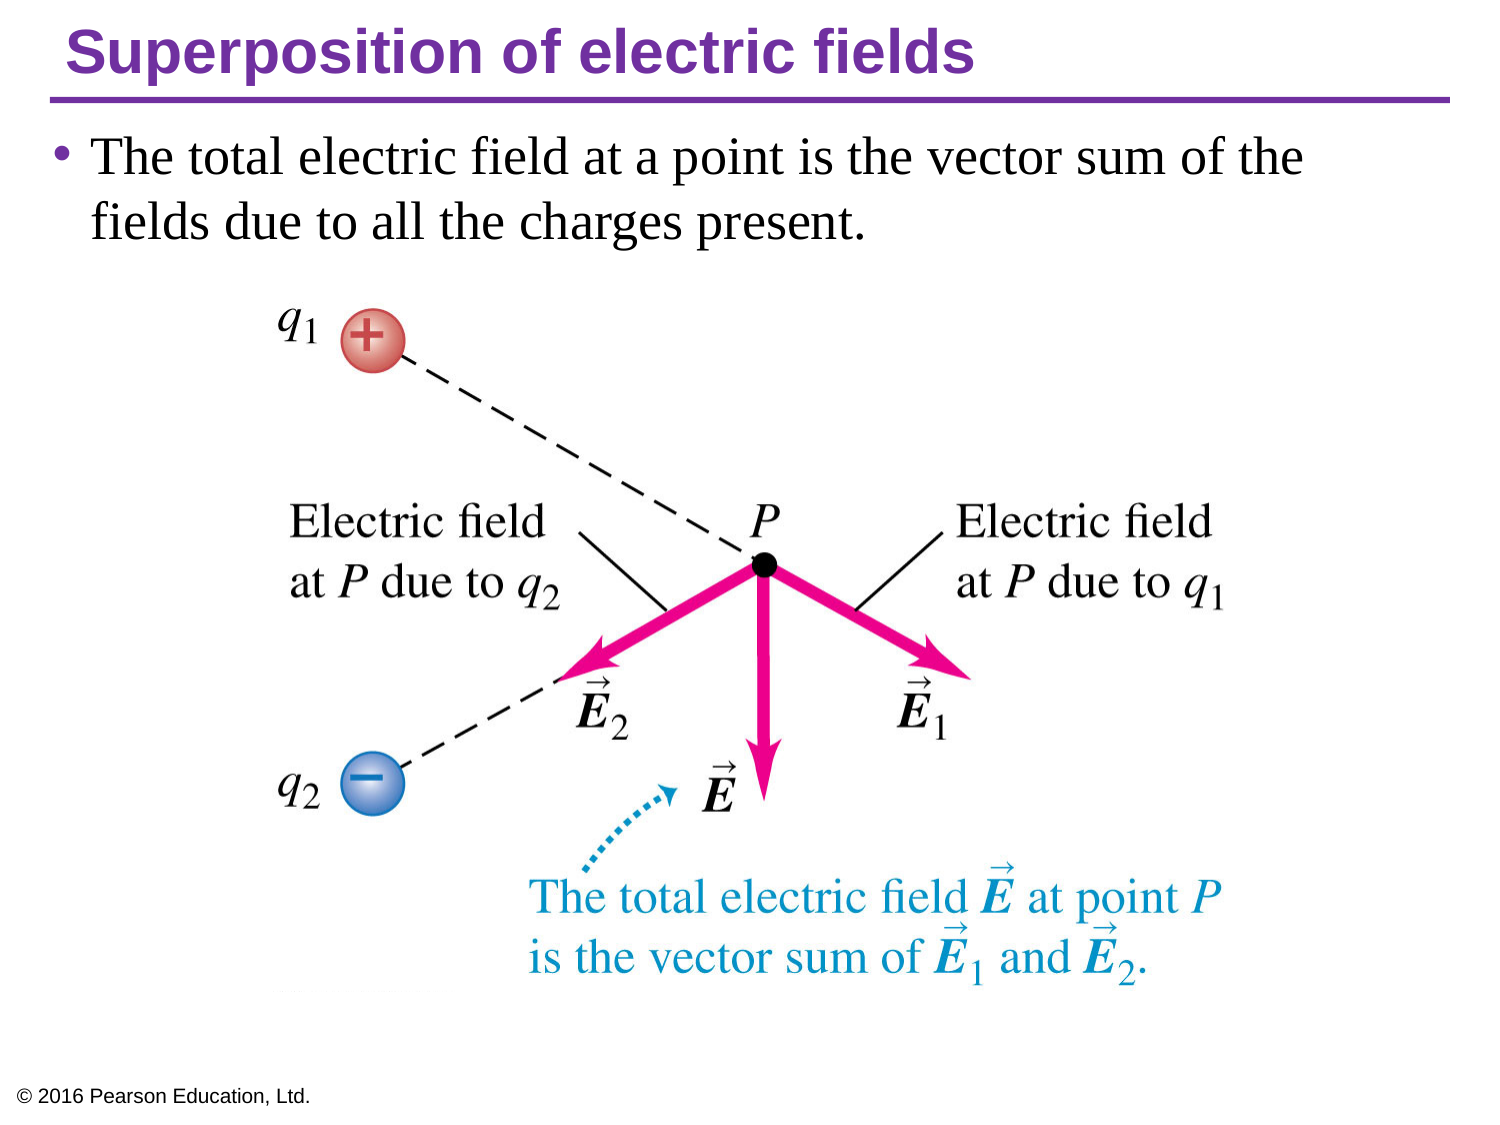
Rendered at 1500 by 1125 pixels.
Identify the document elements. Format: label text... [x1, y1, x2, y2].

title Superposition of electric fields [50, 12, 1450, 96]
list The total electric field at a point is the vector sum of the fields due to all the charges present. [37, 112, 1450, 1035]
footer © 2016 Pearson Education, Ltd. [1, 1065, 509, 1125]
picture [271, 302, 1229, 992]
